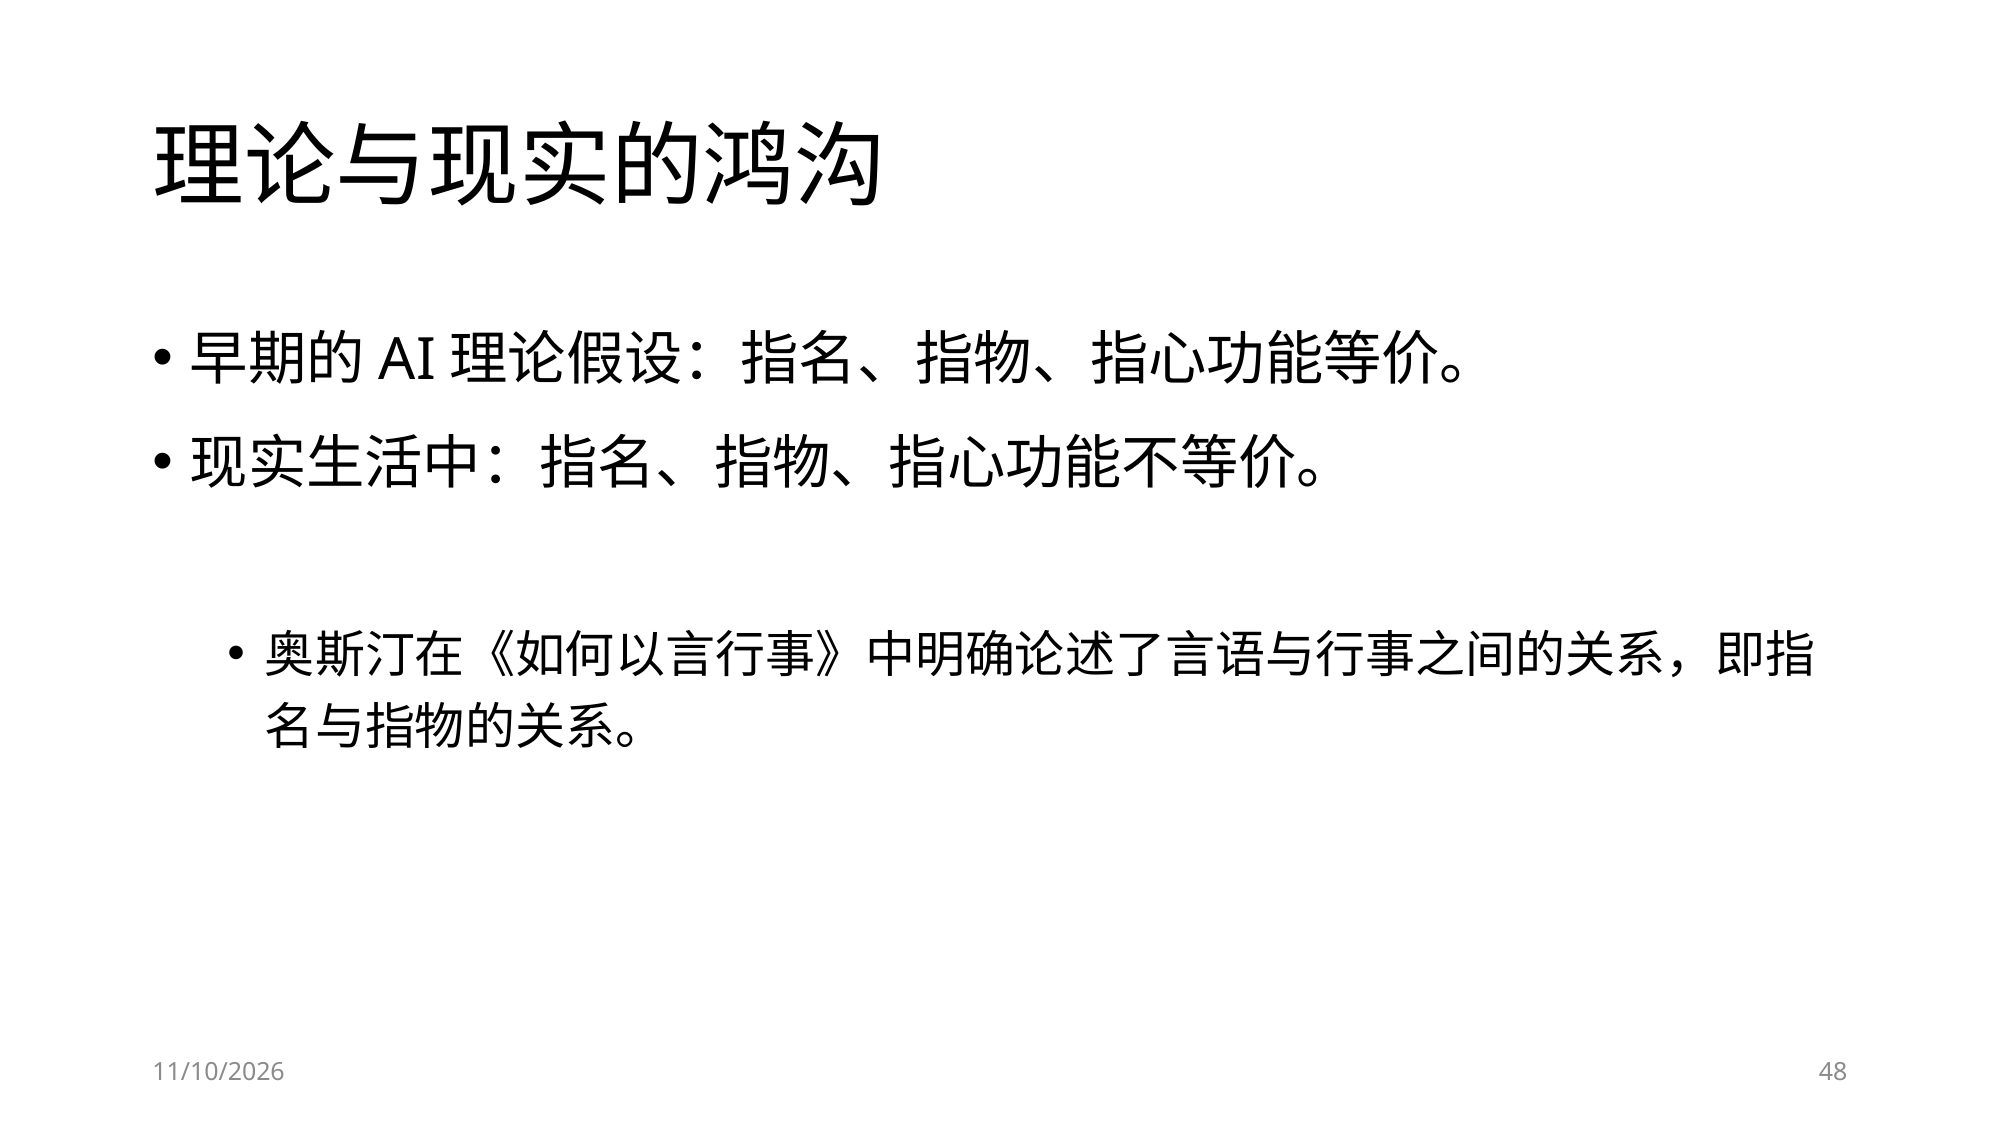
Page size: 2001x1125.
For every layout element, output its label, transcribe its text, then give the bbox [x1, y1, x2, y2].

title 理论与现实的鸿沟 [137, 59, 1863, 278]
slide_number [137, 1042, 588, 1103]
slide_number 48 [1412, 1042, 1863, 1103]
list 早期的AI理论假设：指名、指物、指心功能等价。 现实生活中：指名、指物、指心功能不等价。 奥斯汀在《如何以言行事》中明确论述了言语与行事之间的关系，即指名与指物的关系。 [137, 299, 1863, 1014]
